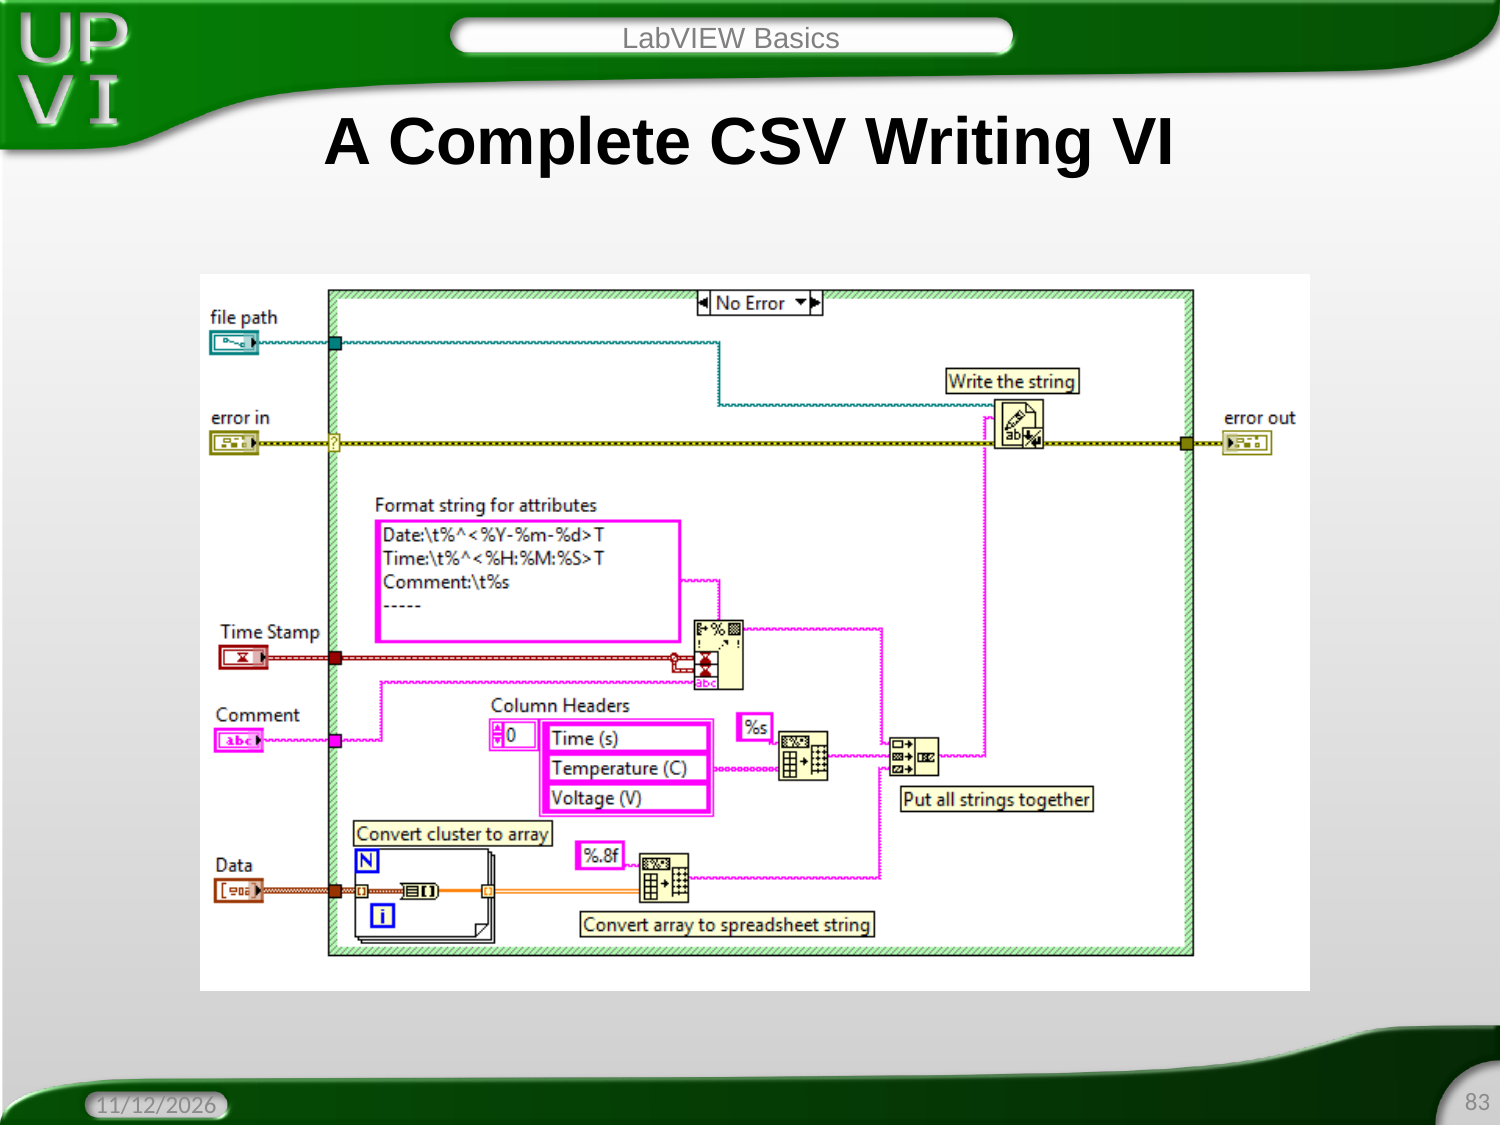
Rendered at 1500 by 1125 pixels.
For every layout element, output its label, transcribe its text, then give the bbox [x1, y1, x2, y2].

picture [0, 0, 1500, 1125]
footer LabVIEW Basics [450, 6, 1013, 67]
slide_number 83 [1155, 1069, 1500, 1125]
title A Complete CSV Writing VI [75, 87, 1425, 188]
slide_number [75, 1073, 238, 1125]
